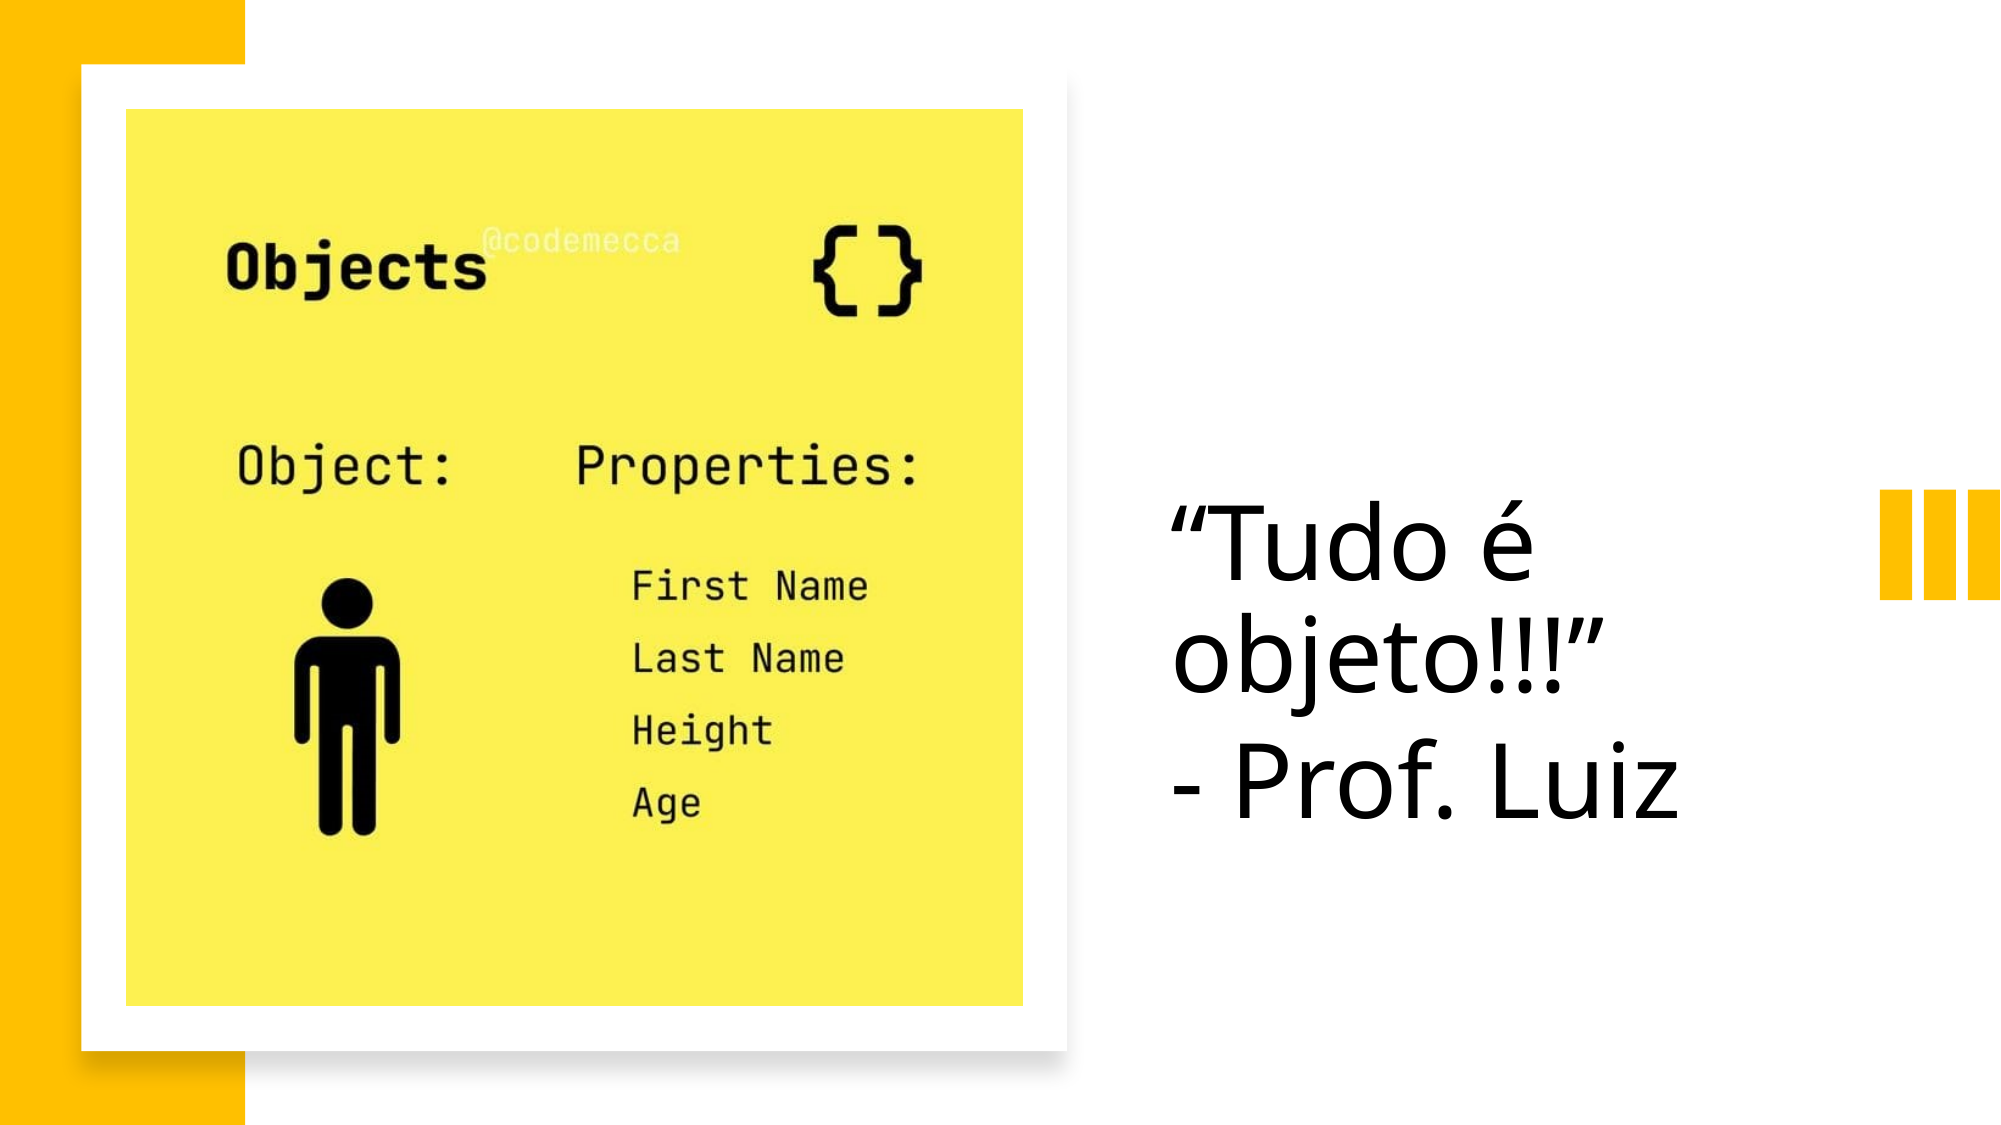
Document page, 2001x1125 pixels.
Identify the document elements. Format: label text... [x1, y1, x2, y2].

text_box [0, 0, 246, 1125]
picture [126, 109, 1023, 1006]
text_box [80, 63, 1068, 1052]
text_box “Tudo é objeto!!!” - Prof. Luiz [1155, 482, 1818, 875]
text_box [1879, 489, 2000, 601]
text_box [246, 0, 2000, 1125]
